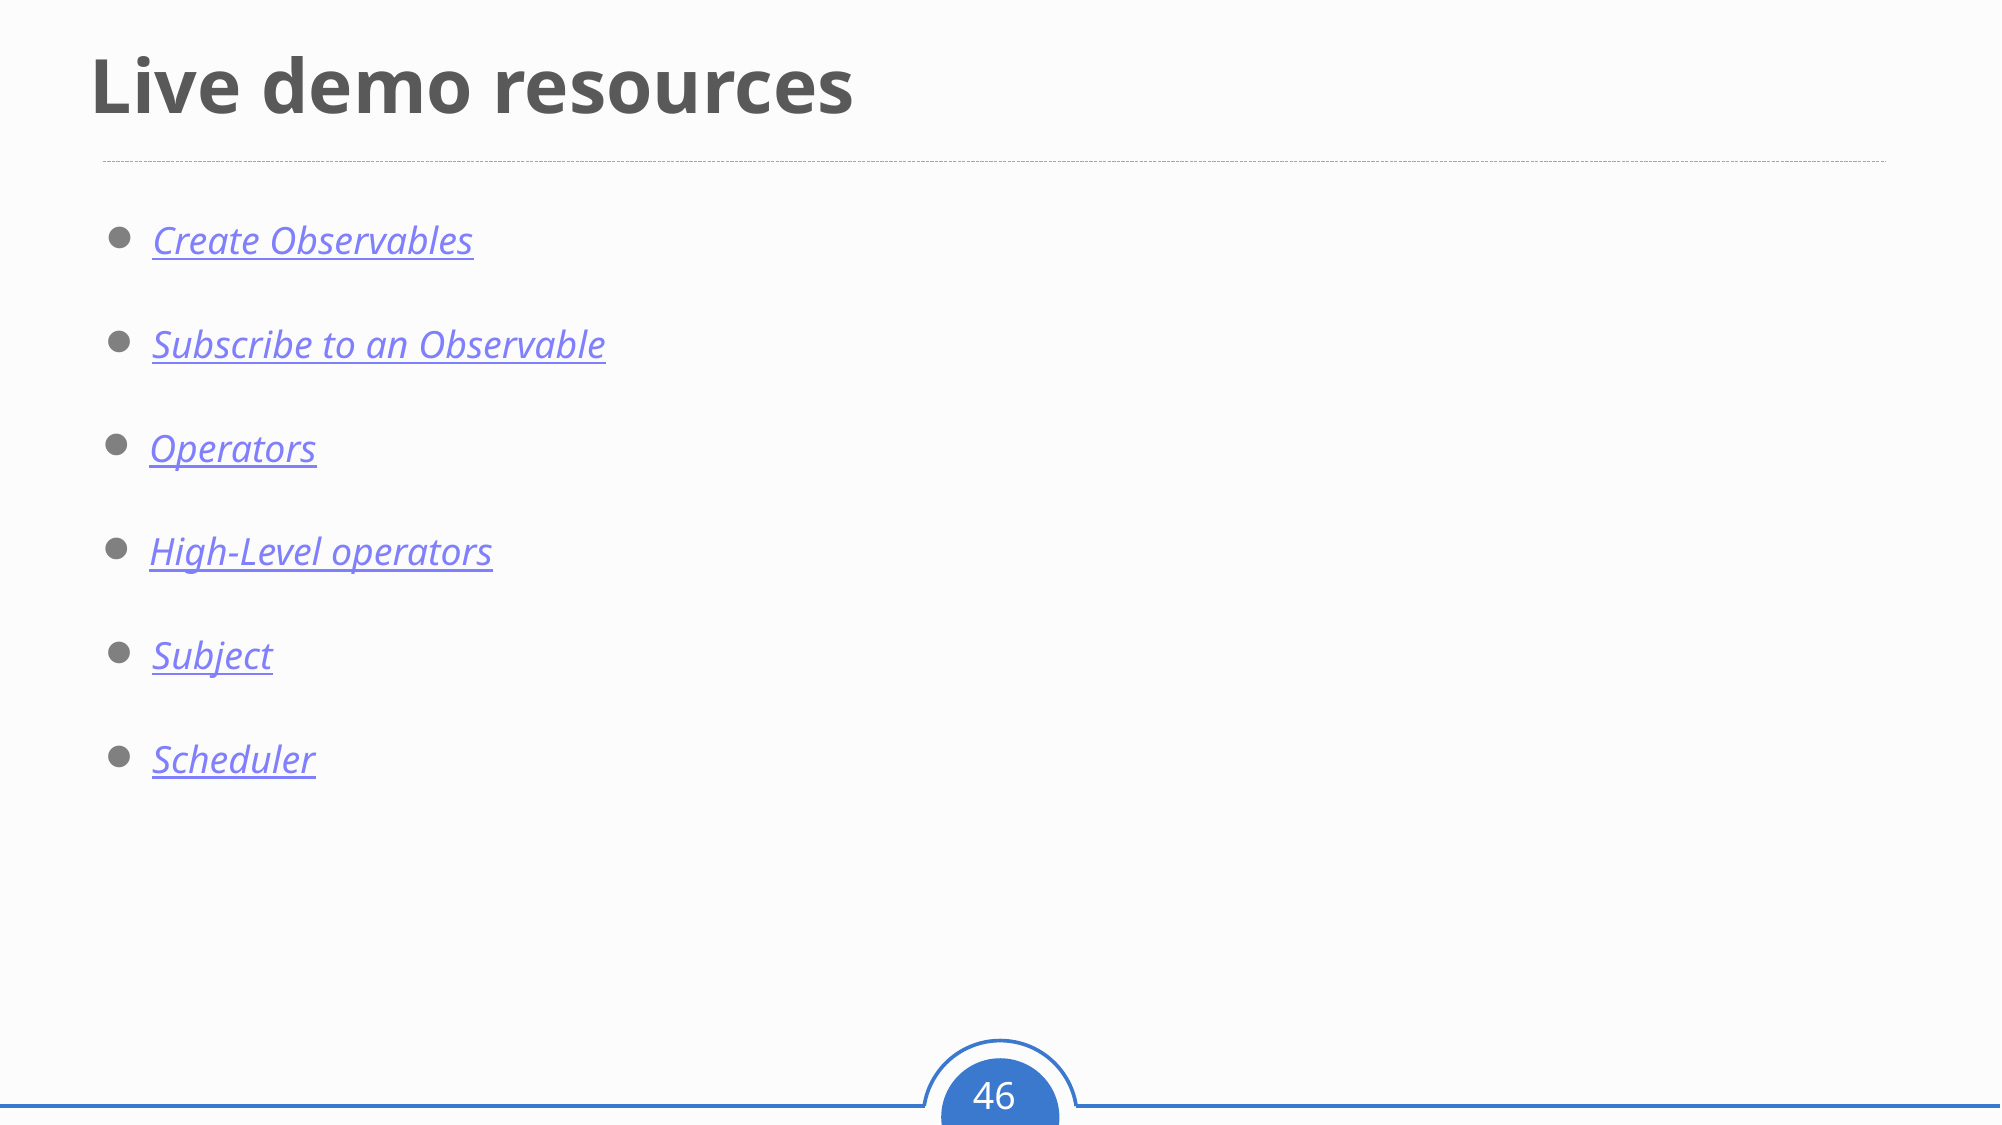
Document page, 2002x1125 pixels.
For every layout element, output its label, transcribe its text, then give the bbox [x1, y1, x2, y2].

text_box Subject [90, 599, 1922, 691]
text_box Operators [87, 391, 1919, 484]
text_box Scheduler [90, 702, 1922, 794]
text_box High-Level operators [87, 495, 1919, 587]
text_box Create Observables [90, 184, 1922, 276]
text_box Live demo resources [74, 30, 871, 136]
text_box Subscribe to an Observable [90, 288, 1922, 380]
